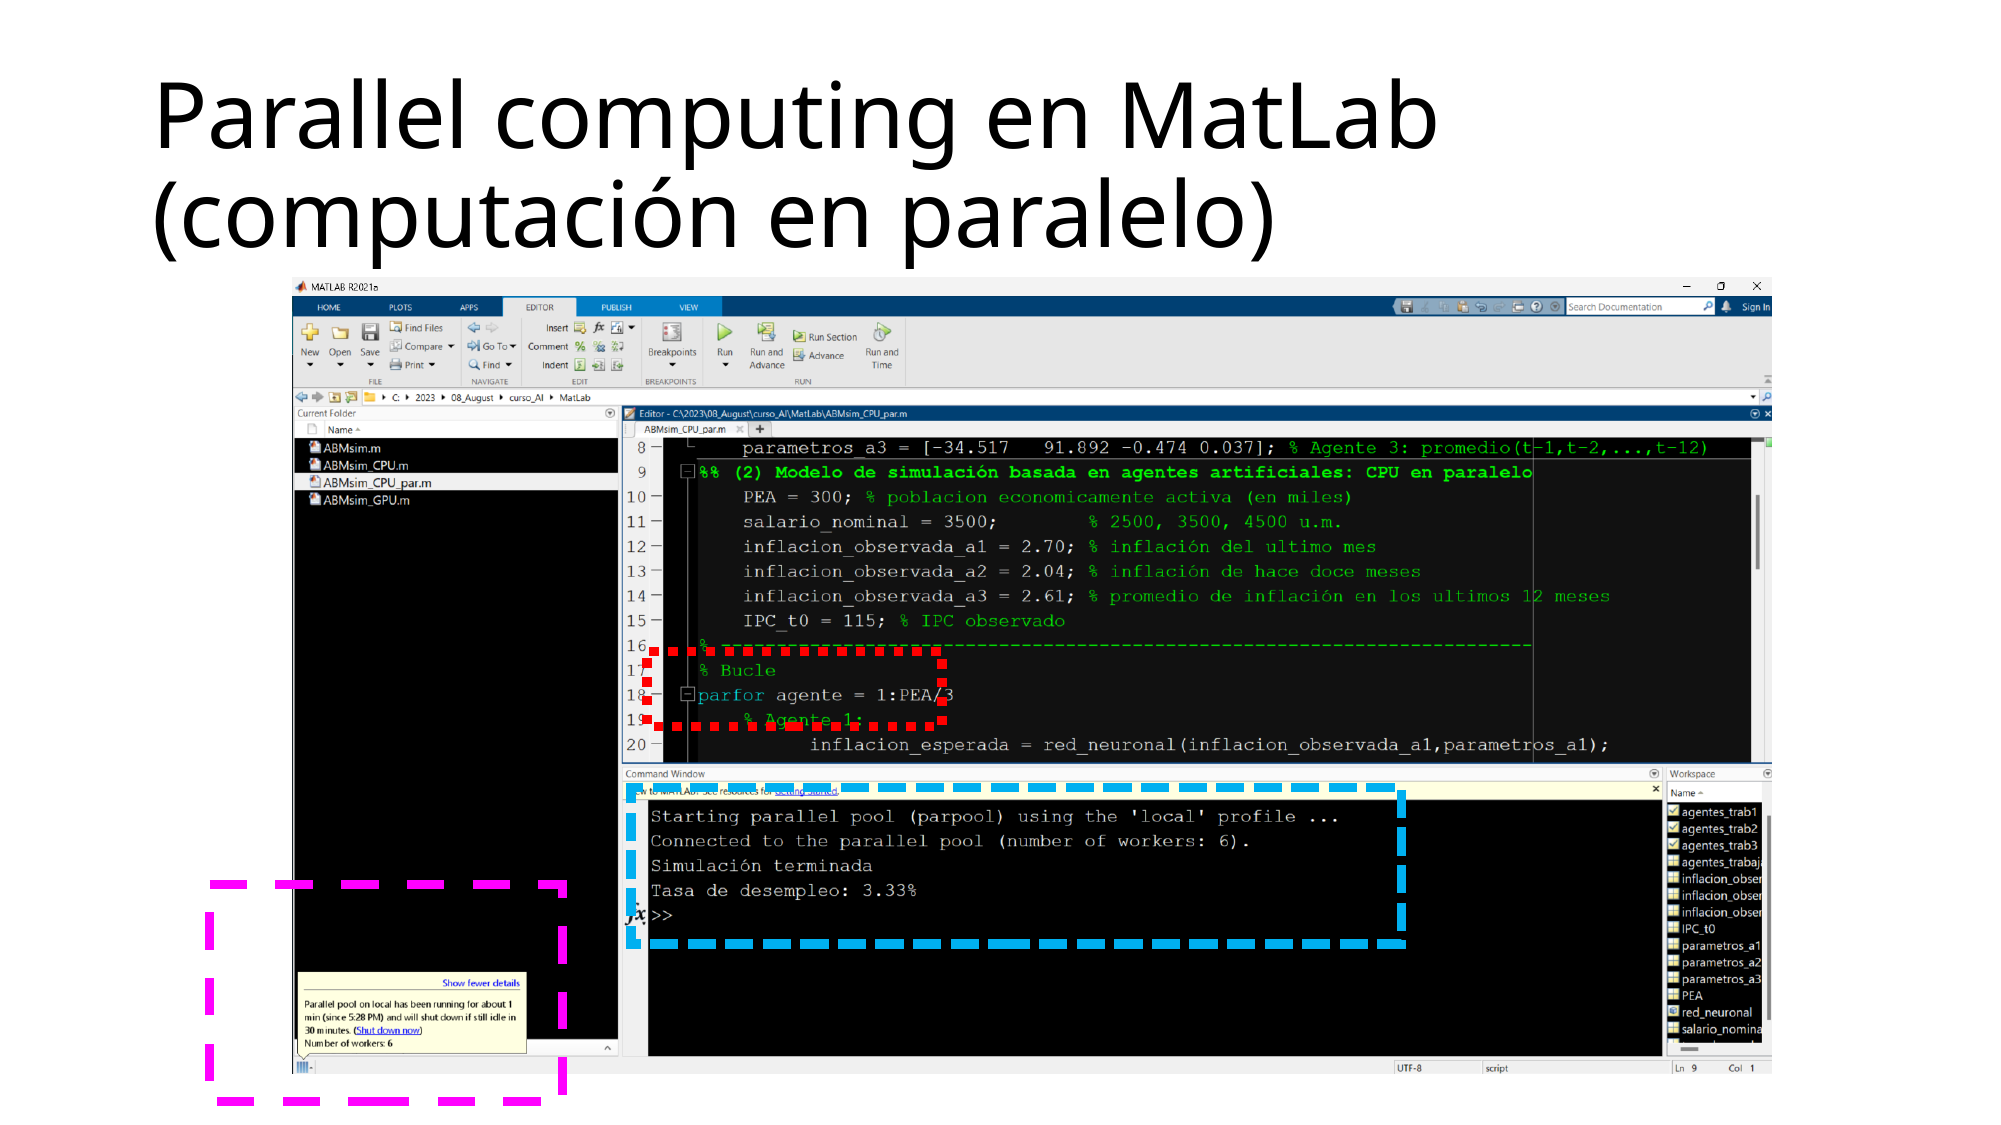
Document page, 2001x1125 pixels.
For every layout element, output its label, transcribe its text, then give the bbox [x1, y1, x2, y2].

text_box [208, 883, 563, 1103]
picture [292, 277, 1772, 1074]
title Parallel computing en MatLab (computación en paralelo) [137, 59, 1863, 278]
